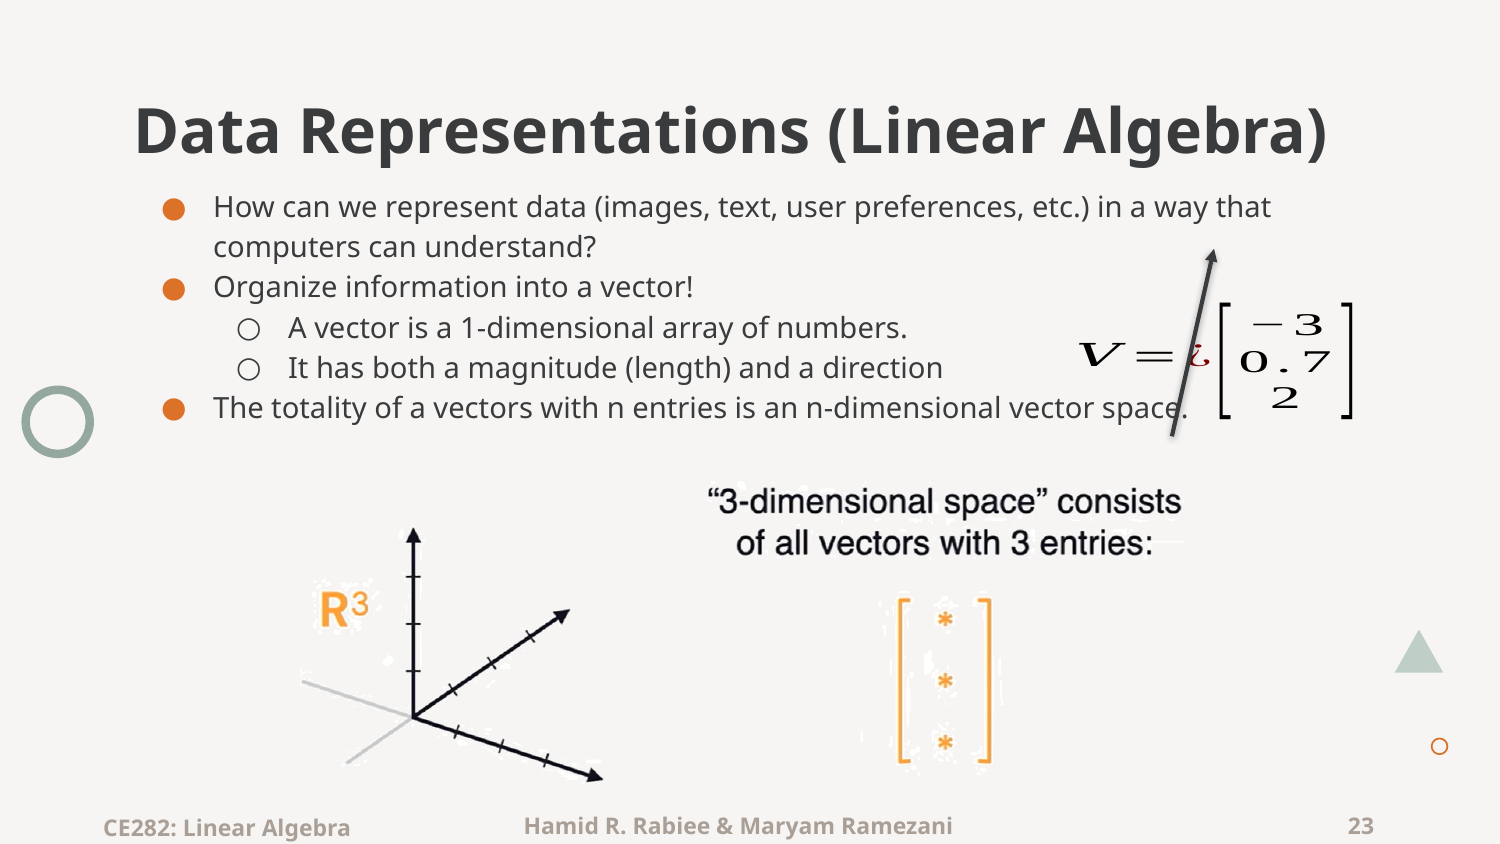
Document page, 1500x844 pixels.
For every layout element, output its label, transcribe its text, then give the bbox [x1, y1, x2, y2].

title Data Representations (Linear Algebra) [118, 76, 1382, 181]
picture [297, 474, 1186, 785]
footer Hamid R. Rabiee & Maryam Ramezani [485, 805, 992, 844]
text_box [1171, 248, 1215, 437]
slide_number CE282: Linear Algebra [91, 805, 430, 844]
text_box How can we represent data (images, text, user preferences, etc.) in a way that computers can understand? Organize information into a vector! A vector is a 1-dimensional array of numbers. It has both a magnitude (length) and a direction The totality of a vectors with n entries is an n-dimensional vector space. [123, 168, 1387, 744]
